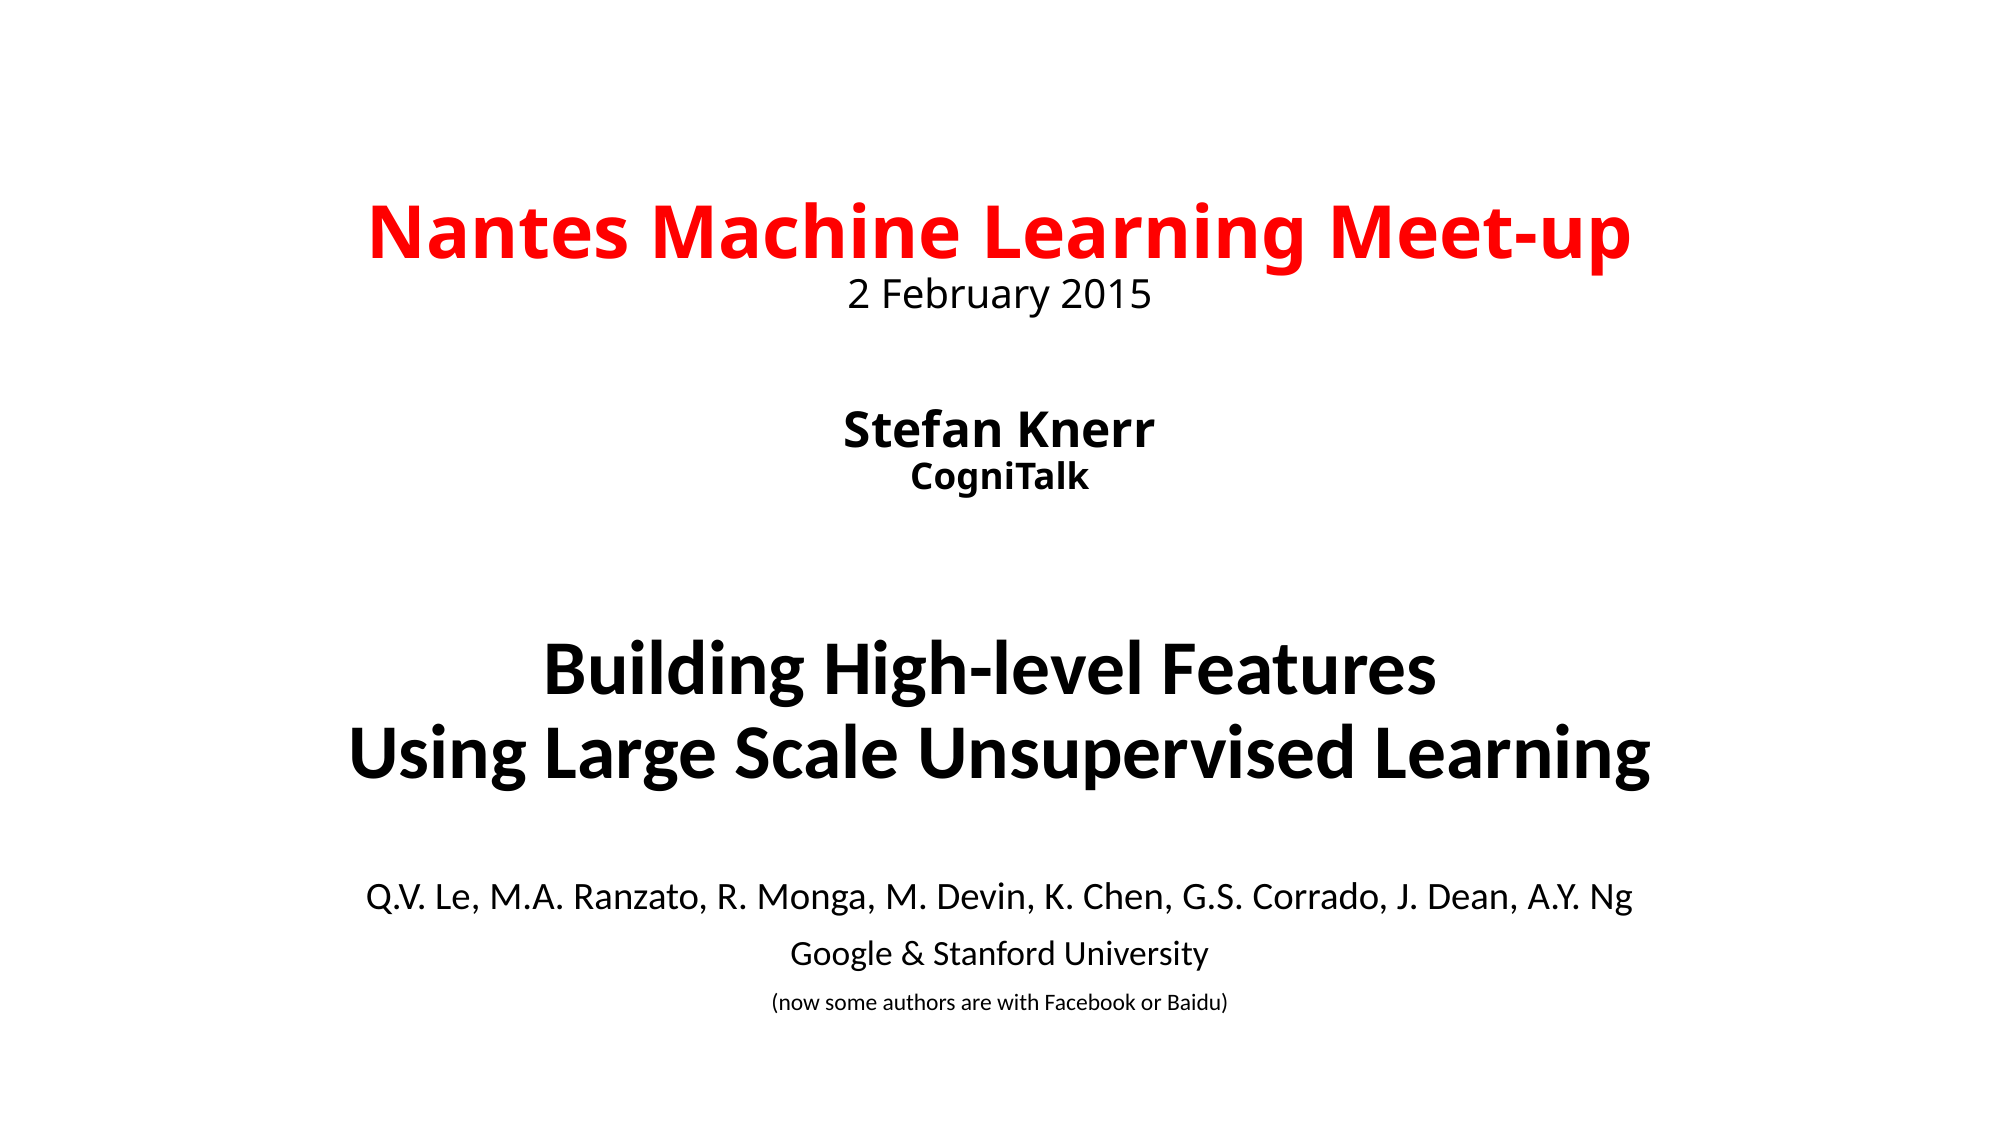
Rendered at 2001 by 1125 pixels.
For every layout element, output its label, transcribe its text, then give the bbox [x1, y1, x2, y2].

title Nantes Machine Learning Meet-up 2 February 2015 Stefan Knerr CogniTalk [249, 184, 1750, 576]
subtitle Building High-level Features Using Large Scale Unsupervised Learning Q.V. Le, M.A. Ranzato, R. Monga, M. Devin, K. Chen, G.S. Corrado, J. Dean, A.Y. Ng Google & Stanford University (now some authors are with Facebook or Baidu) [249, 620, 1750, 1030]
